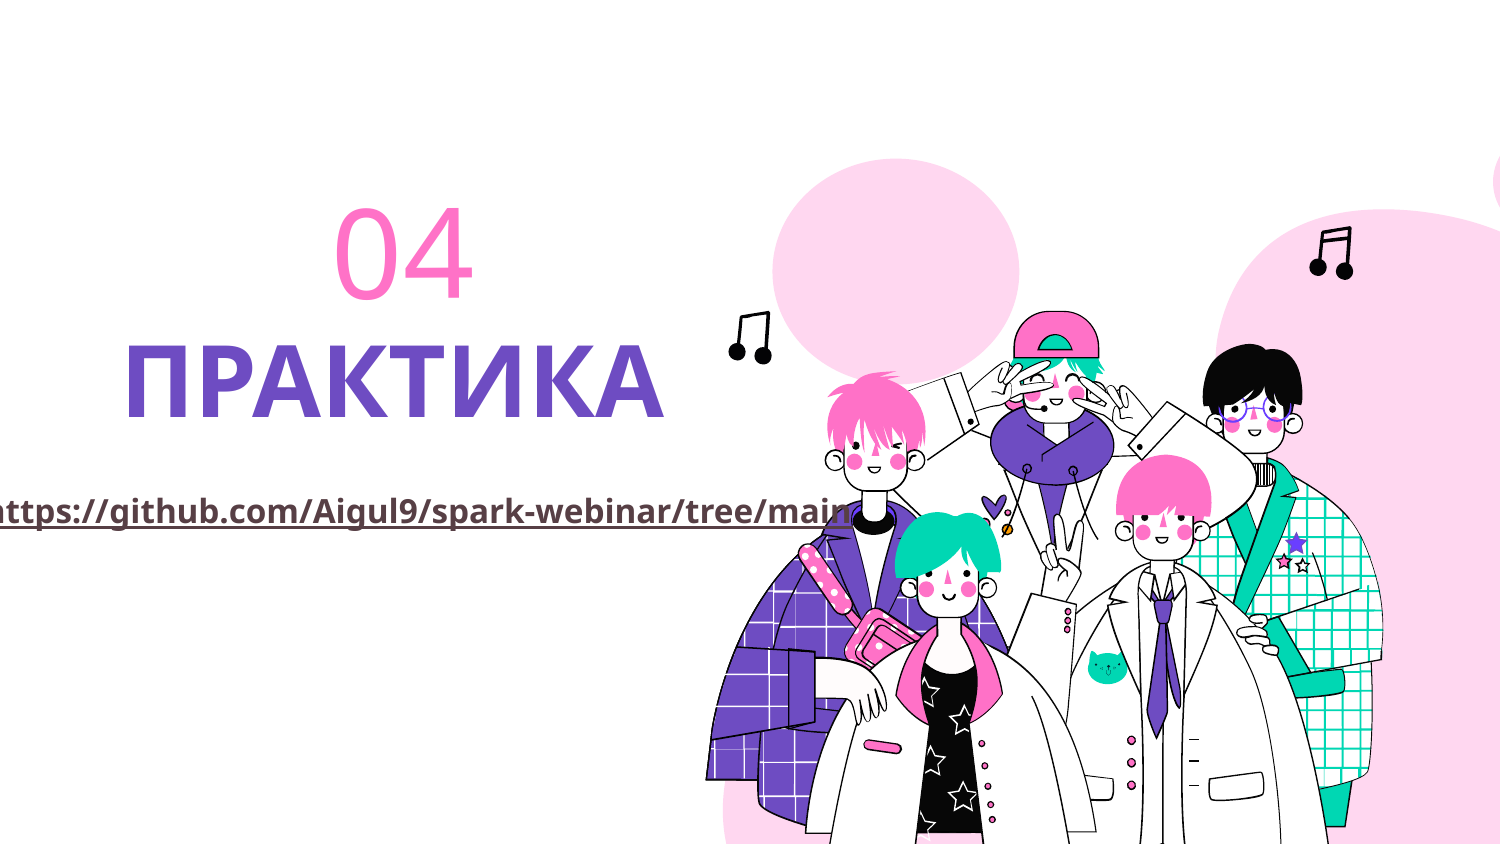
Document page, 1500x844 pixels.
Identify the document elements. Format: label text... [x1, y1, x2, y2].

text_box https://github.com/Aigul9/spark-webinar/tree/main [0, 482, 700, 583]
title 04 [232, 187, 574, 311]
title ПРАКТИКА [120, 340, 686, 430]
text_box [705, 310, 1388, 844]
